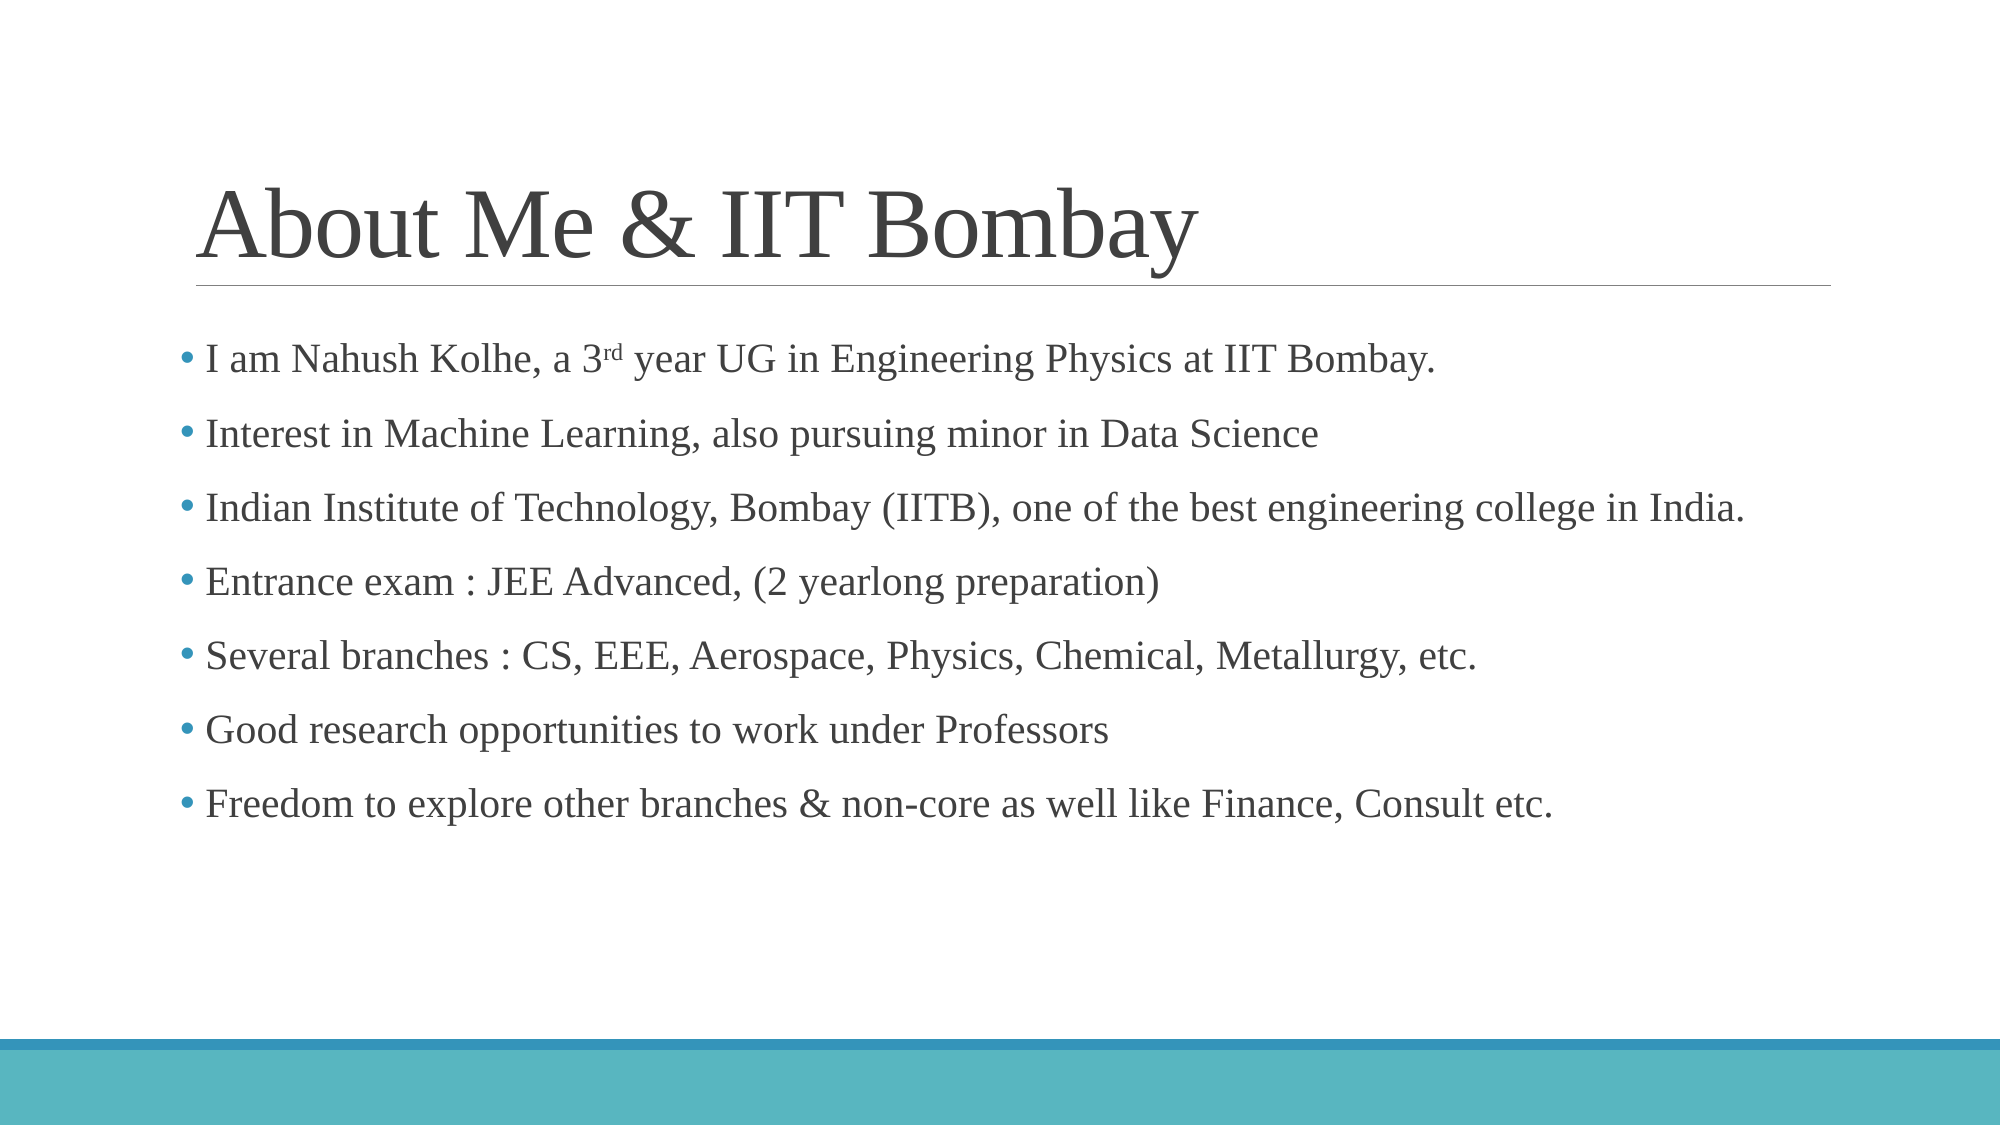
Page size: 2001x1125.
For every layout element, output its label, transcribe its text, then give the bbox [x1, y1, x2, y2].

list I am Nahush Kolhe, a 3rd year UG in Engineering Physics at IIT Bombay. Interest in Machine Learning, also pursuing minor in Data Science Indian Institute of Technology, Bombay (IITB), one of the best engineering college in India. Entrance exam : JEE Advanced, (2 yearlong preparation) Several branches : CS, EEE, Aerospace, Physics, Chemical, Metallurgy, etc. Good research opportunities to work under Professors Freedom to explore other branches & non-core as well like Finance, Consult etc. [180, 329, 1830, 983]
title About Me & IIT Bombay [180, 47, 1830, 285]
